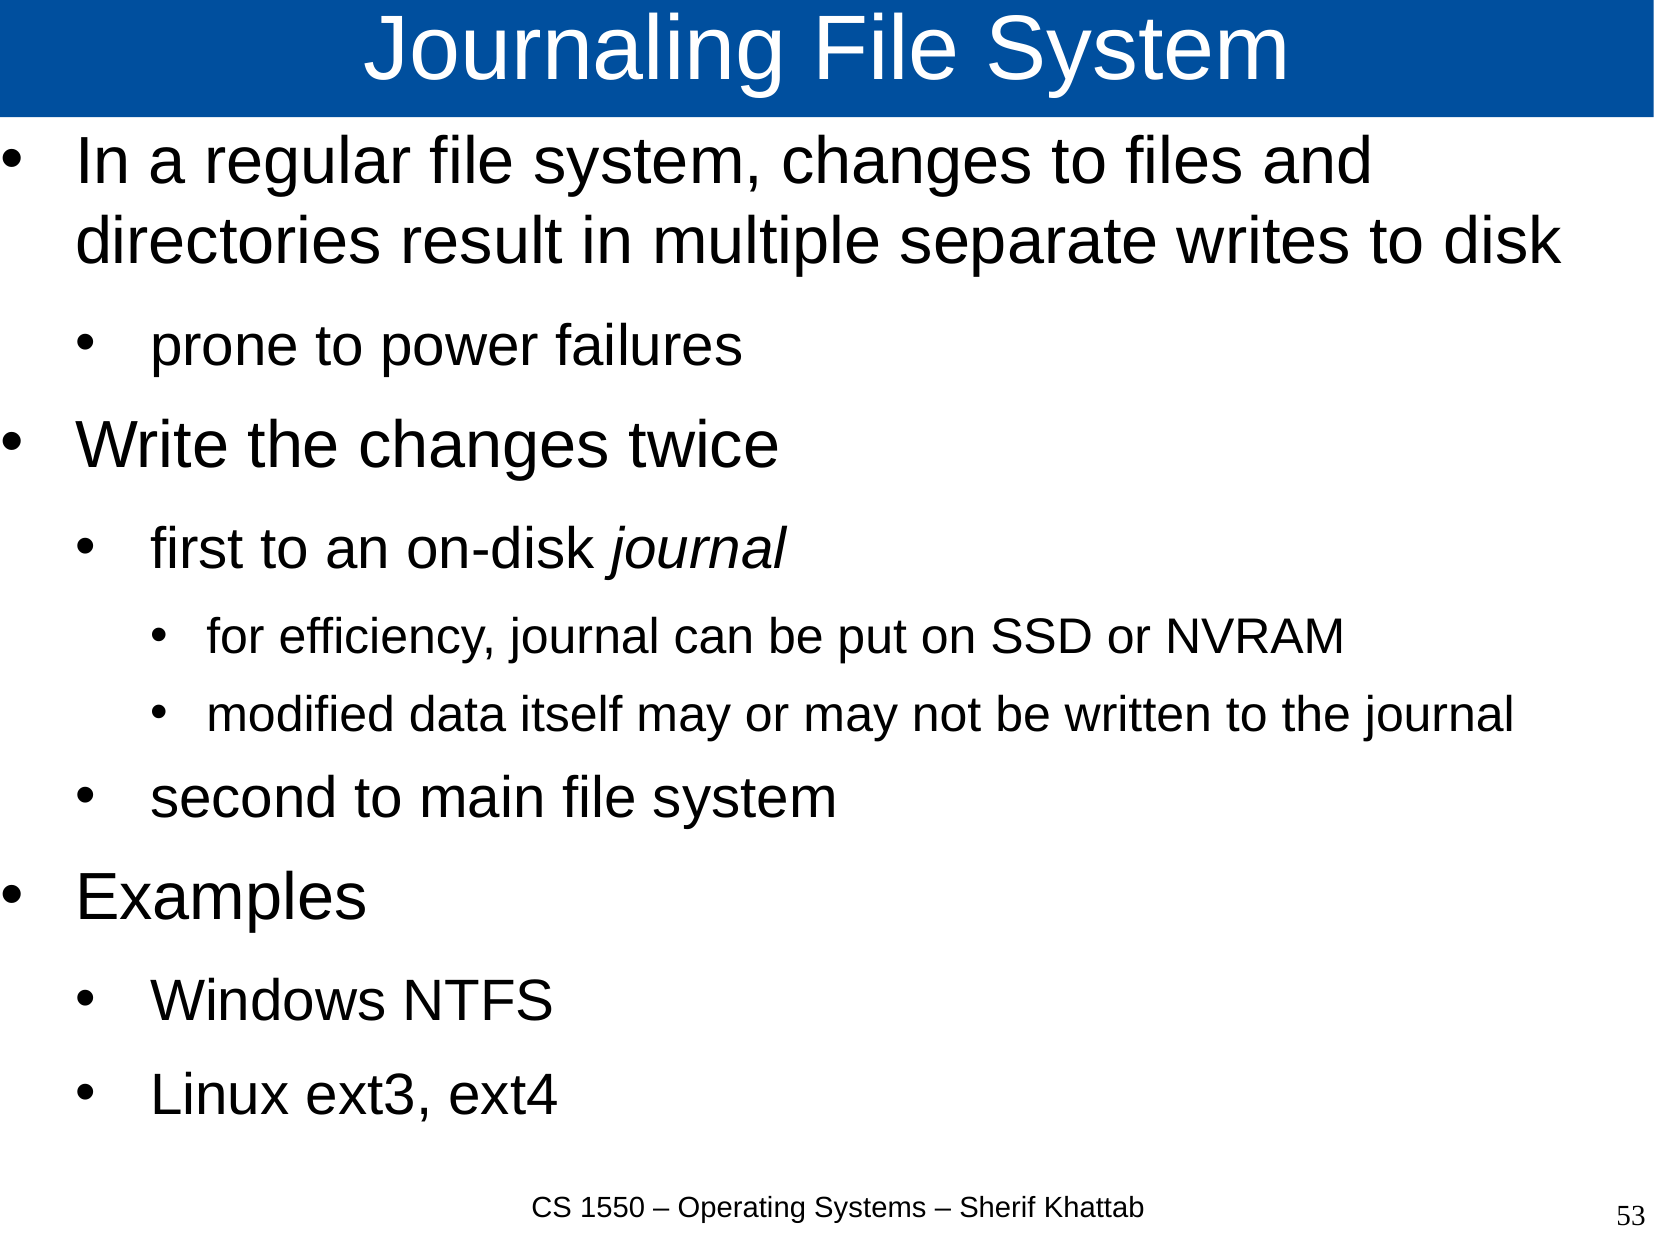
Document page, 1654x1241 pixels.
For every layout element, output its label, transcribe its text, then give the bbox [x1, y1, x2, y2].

list In a regular file system, changes to files and directories result in multiple separate writes to disk prone to power failures Write the changes twice first to an on-disk journal for efficiency, journal can be put on SSD or NVRAM modified data itself may or may not be written to the journal second to main file system Examples Windows NTFS Linux ext3, ext4 [0, 117, 1654, 1195]
footer CS 1550 – Operating Systems – Sherif Khattab [460, 1190, 1217, 1241]
title Journaling File System [0, 0, 1654, 117]
slide_number 53 [1265, 1198, 1647, 1241]
